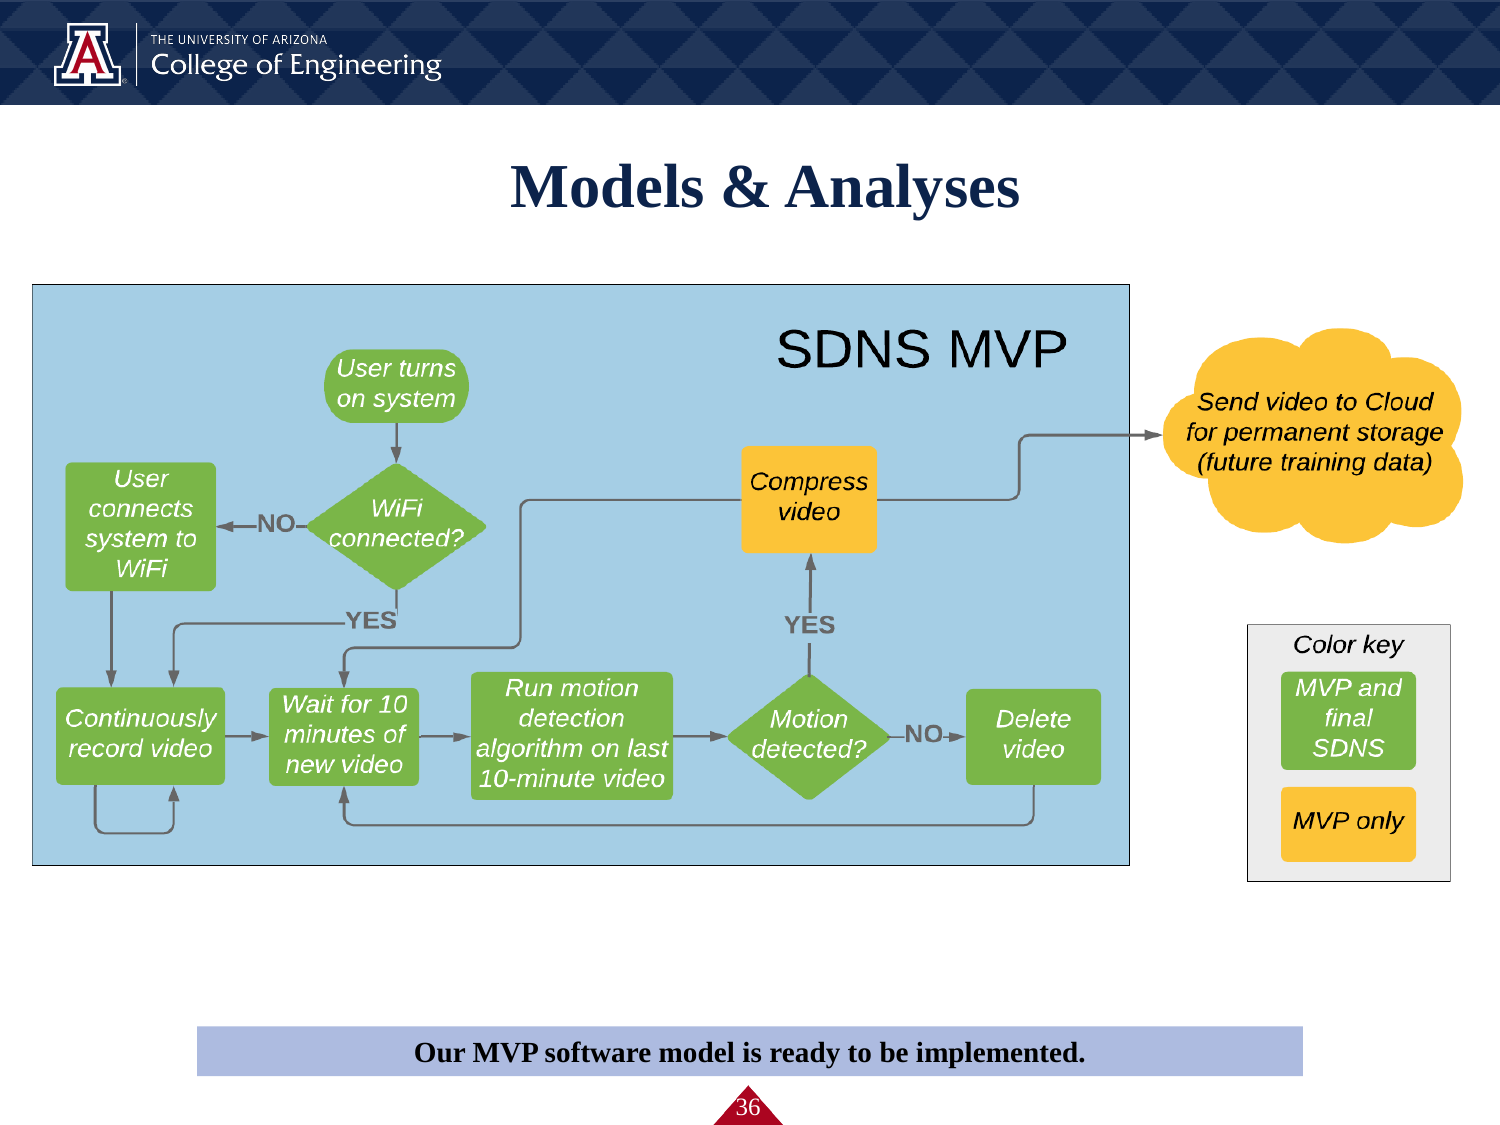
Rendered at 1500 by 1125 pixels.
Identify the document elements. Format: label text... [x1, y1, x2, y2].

picture [54, 23, 442, 86]
picture [0, 236, 1483, 929]
title Models & Analyses [90, 101, 1441, 235]
text_box Our MVP software model is ready to be implemented. [197, 1026, 1303, 1077]
slide_number ‹#› [715, 1077, 781, 1125]
